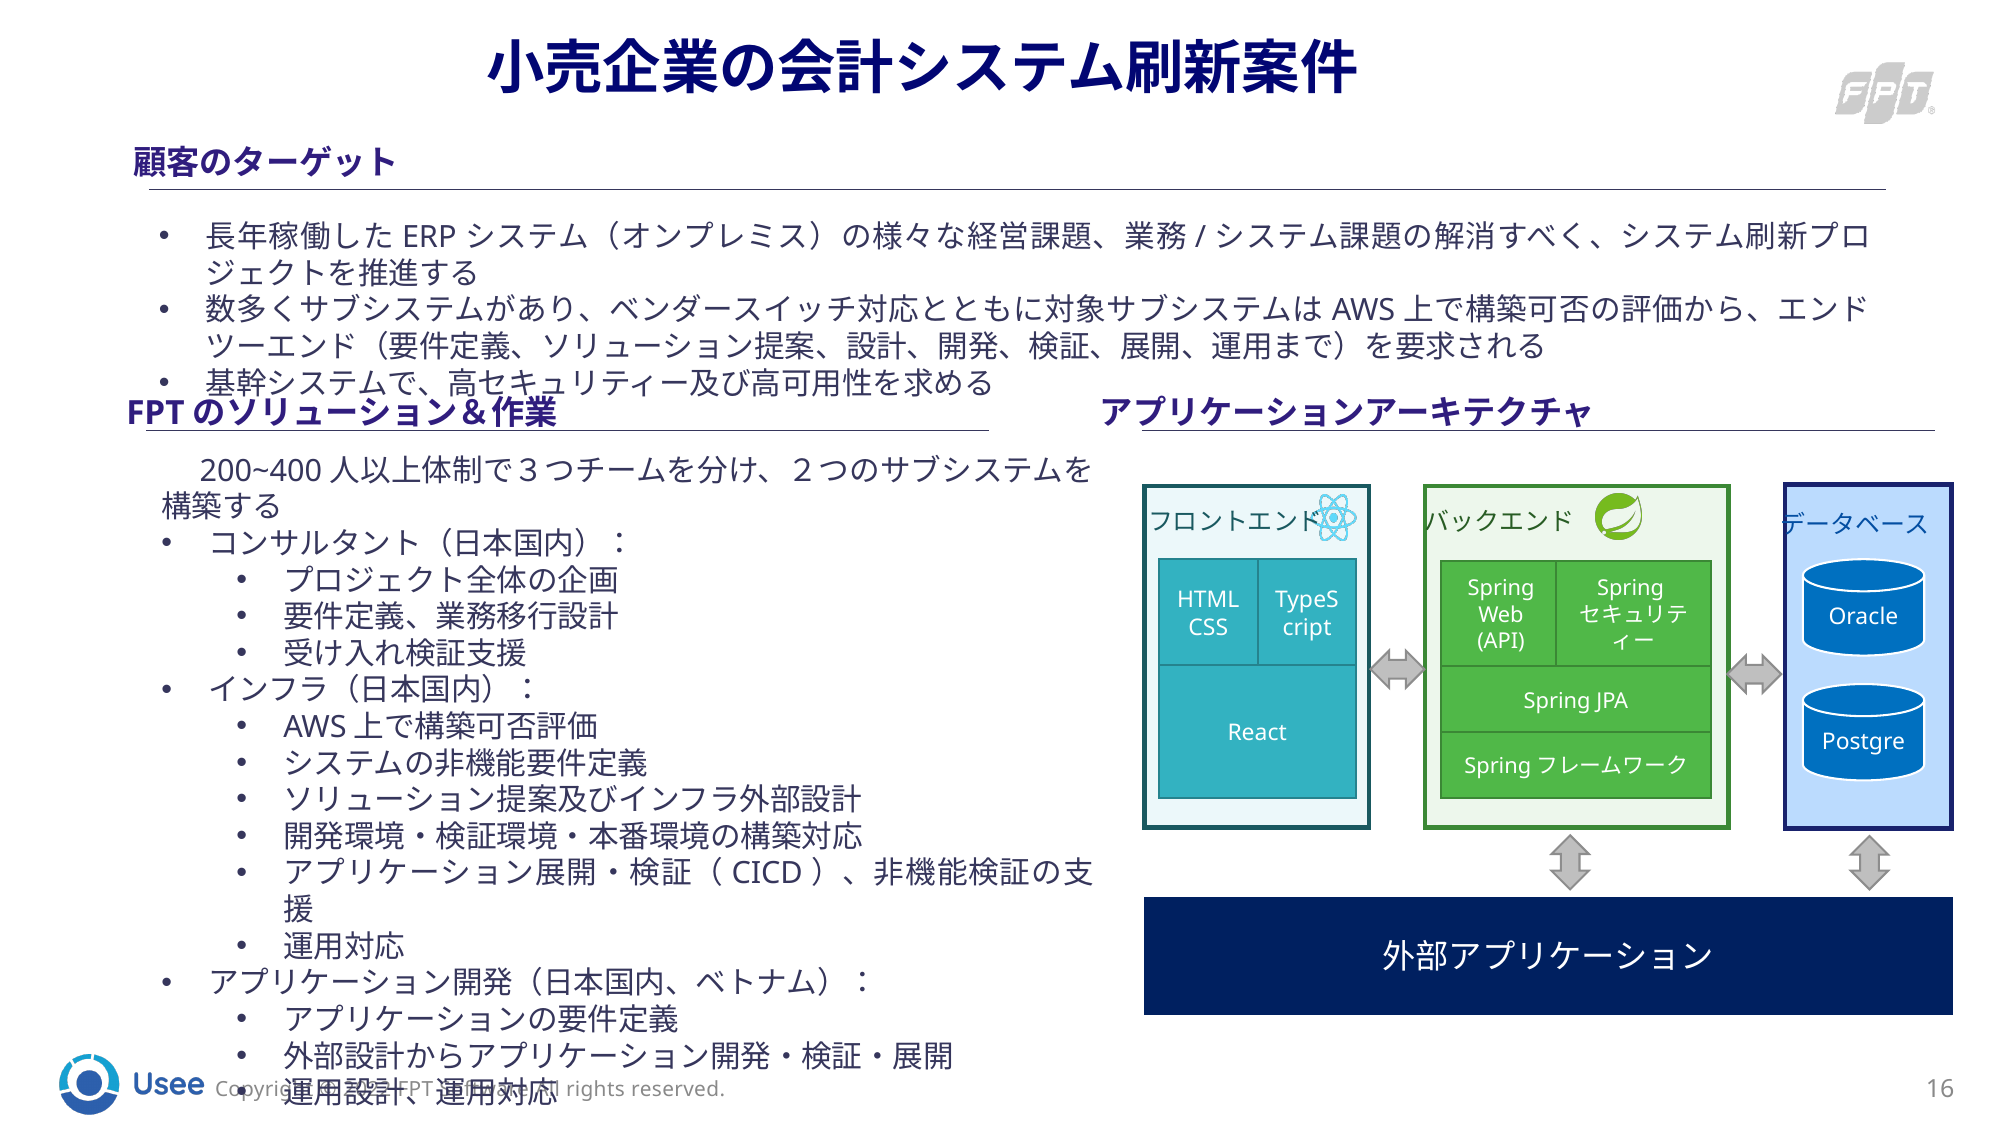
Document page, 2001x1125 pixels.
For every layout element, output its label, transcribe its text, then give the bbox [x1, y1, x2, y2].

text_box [1131, 383, 1949, 533]
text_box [135, 383, 1109, 1125]
picture [47, 1046, 135, 1118]
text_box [1144, 484, 1952, 1014]
slide_number 16 [1911, 1065, 1984, 1108]
title 小売企業の会計システム刷新案件 [64, 24, 1781, 115]
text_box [135, 133, 1886, 373]
